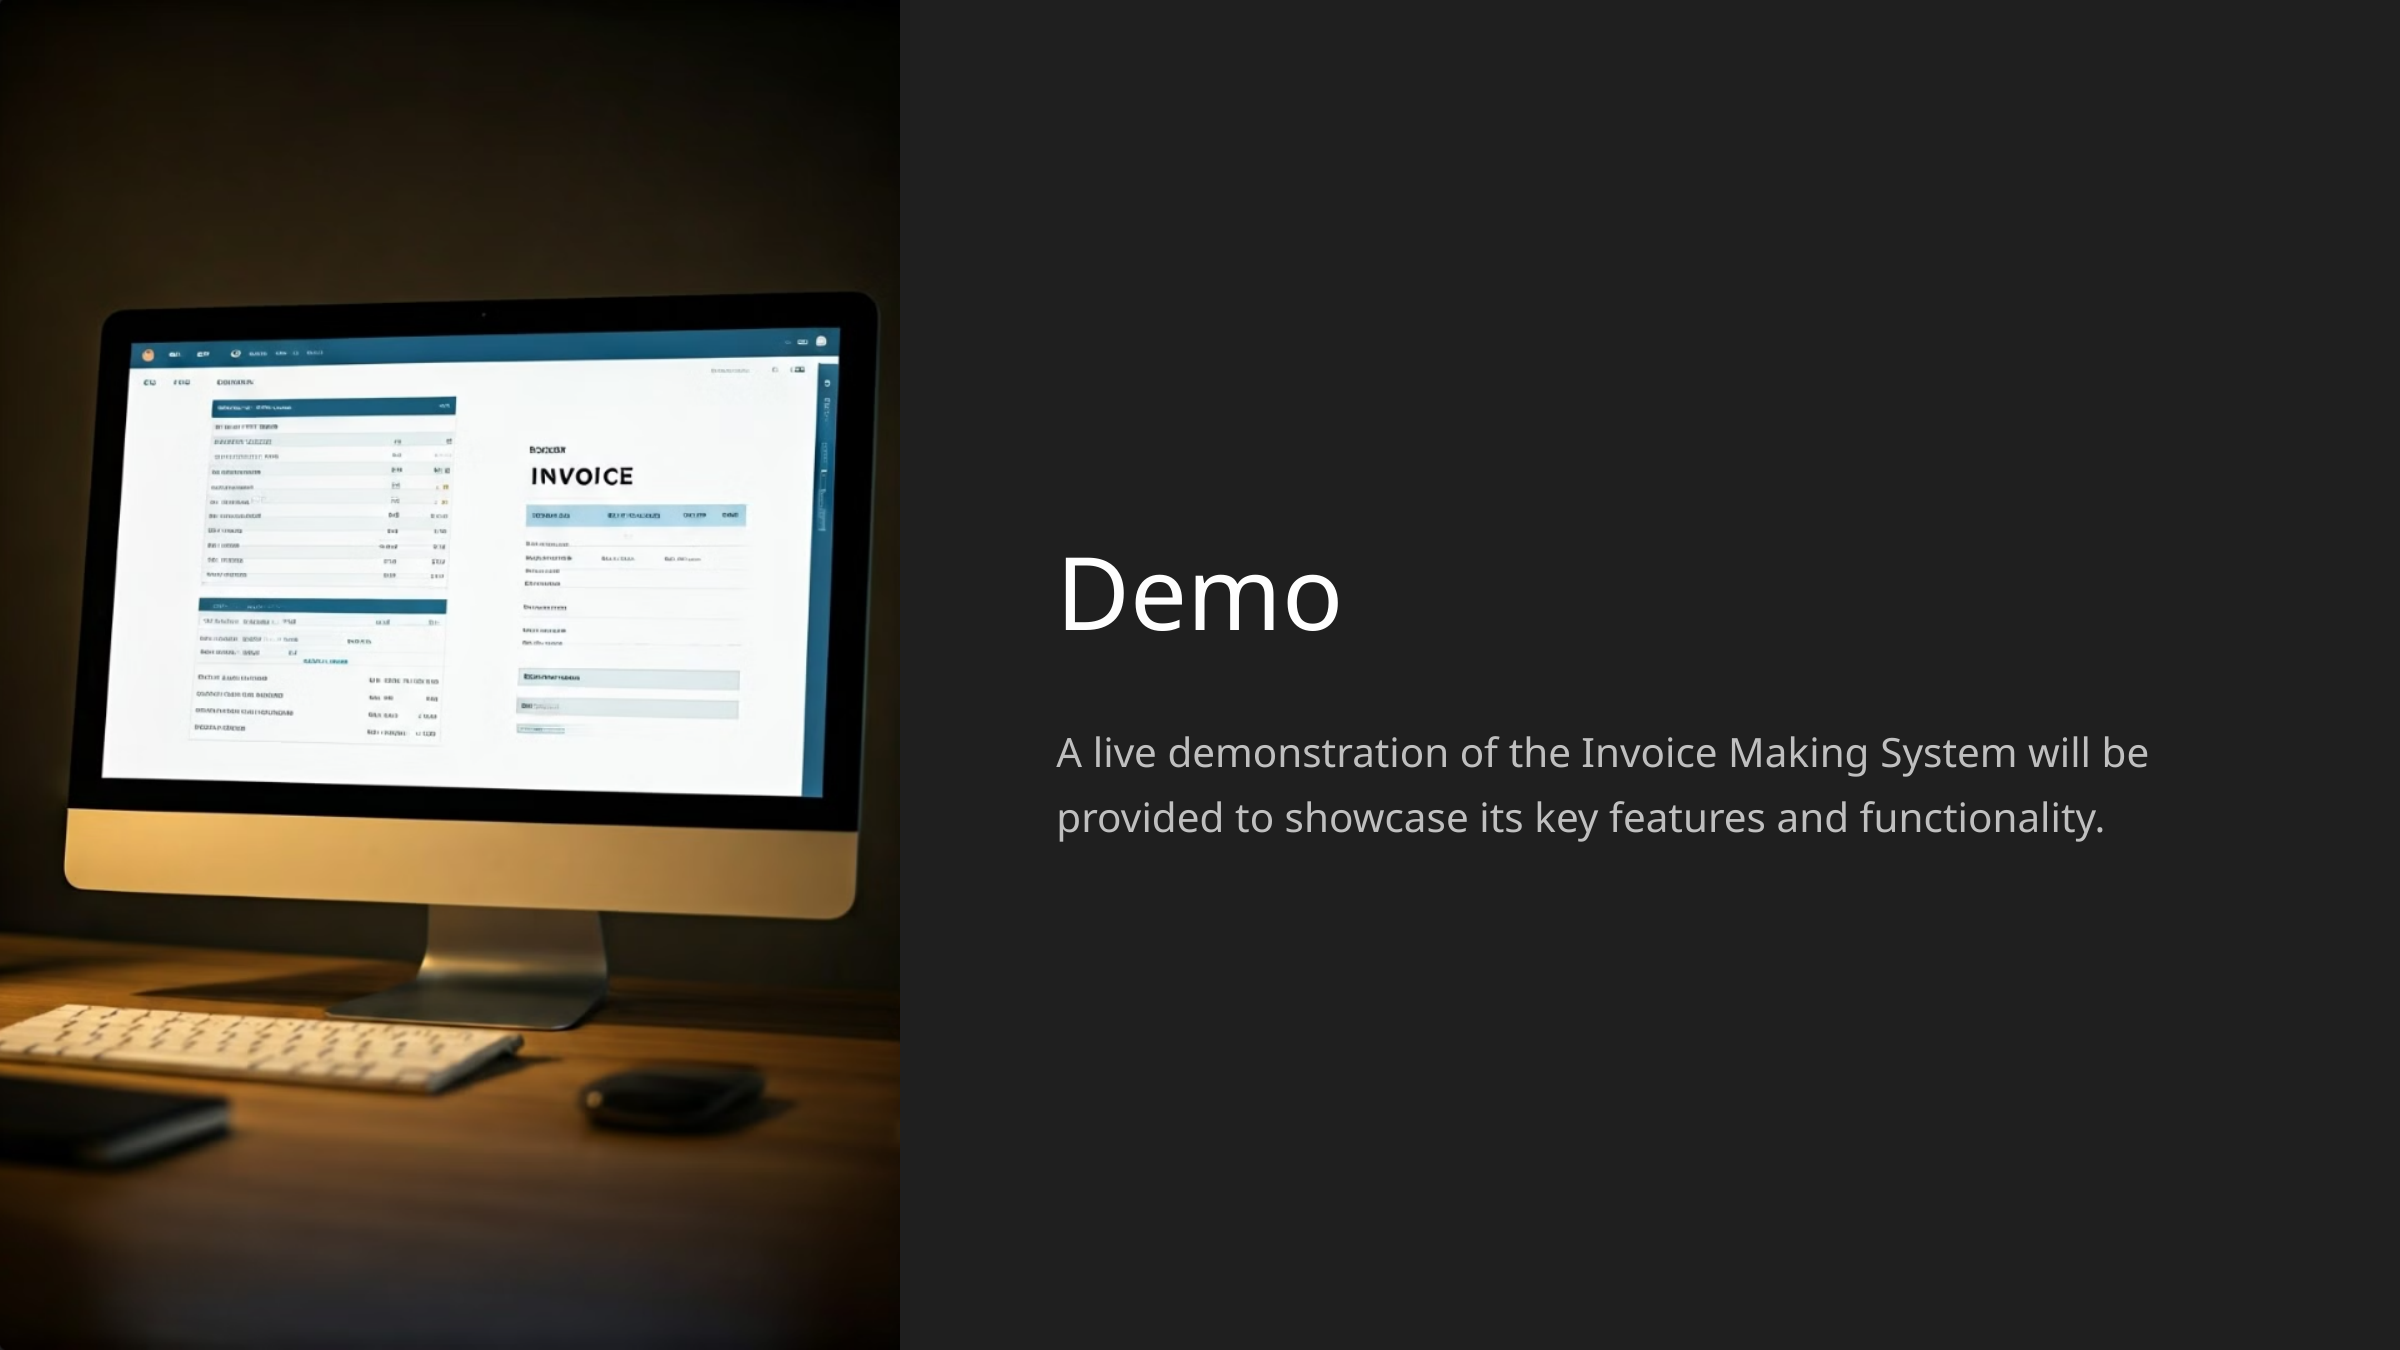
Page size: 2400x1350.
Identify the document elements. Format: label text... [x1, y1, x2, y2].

text_box A live demonstration of the Invoice Making System will be provided to showcase its key features and functionality. [1041, 703, 2259, 834]
text_box Demo [1041, 516, 2055, 644]
text_box [900, 0, 2400, 1350]
picture [0, 0, 900, 1350]
